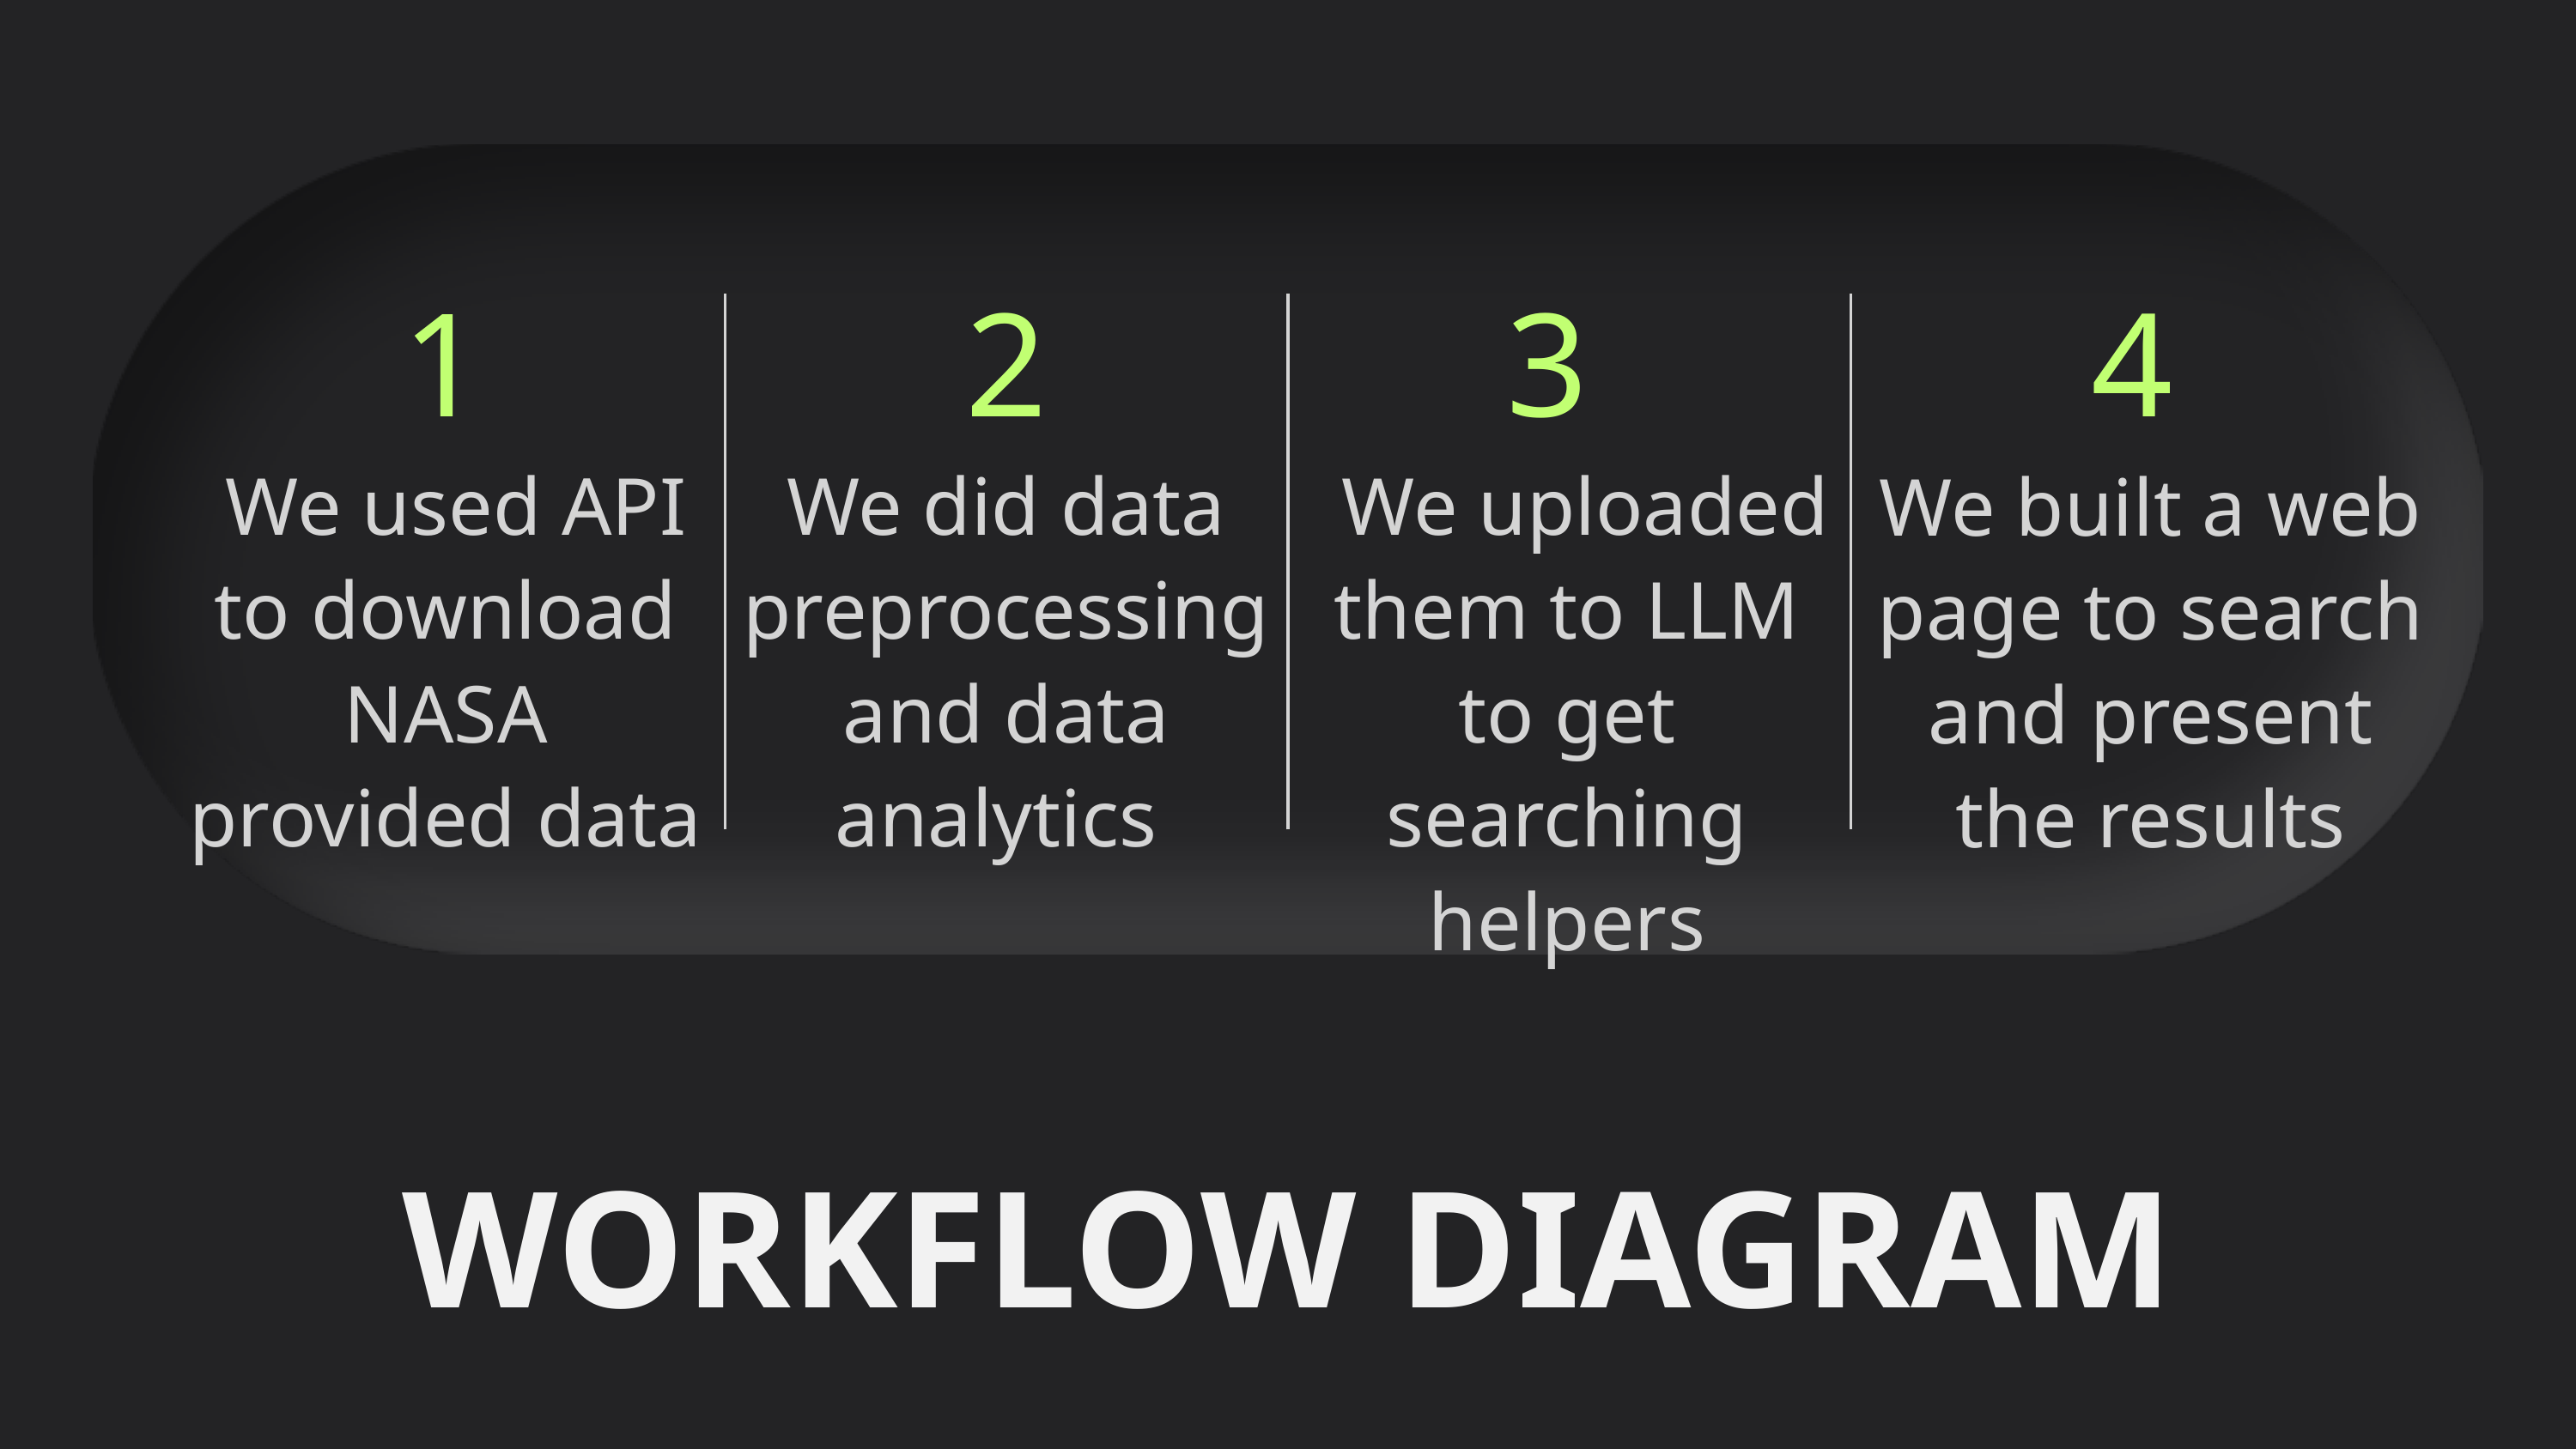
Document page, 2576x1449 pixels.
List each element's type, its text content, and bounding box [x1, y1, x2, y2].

text_box 1 [368, 232, 519, 446]
text_box We built a web page to search and present the results [1871, 448, 2431, 864]
text_box We did data preprocessing and data analytics [743, 446, 1270, 863]
text_box 4 [2057, 232, 2208, 446]
text_box 3 [1472, 232, 1624, 446]
text_box We used API to download NASA provided data [185, 446, 708, 791]
text_box [93, 144, 2483, 955]
text_box 2 [931, 232, 1083, 446]
text_box We uploaded them to LLM to get searching helpers [1287, 446, 1847, 943]
text_box WORKFLOW DIAGRAM [0, 1100, 2576, 1341]
